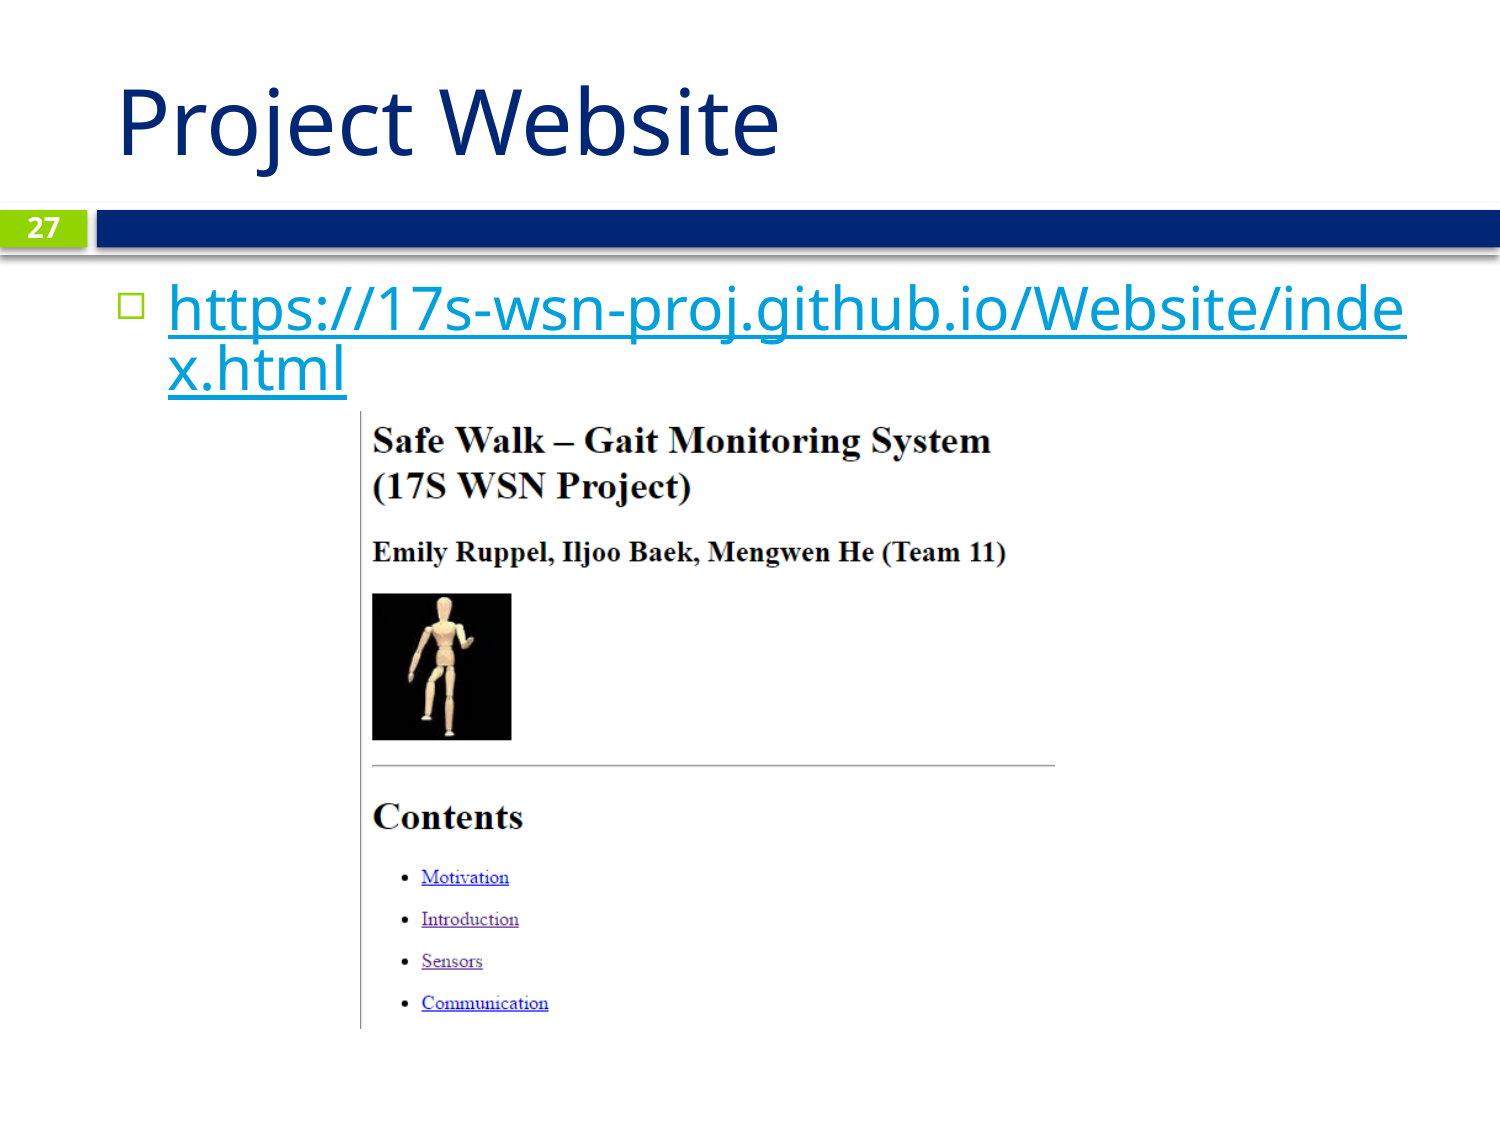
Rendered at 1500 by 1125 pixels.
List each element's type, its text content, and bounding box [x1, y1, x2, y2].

list https://17s-wsn-proj.github.io/Website/index.html [100, 262, 1438, 1000]
slide_number 27 [0, 208, 88, 249]
picture [359, 410, 1055, 1029]
title Project Website [100, 37, 1438, 200]
